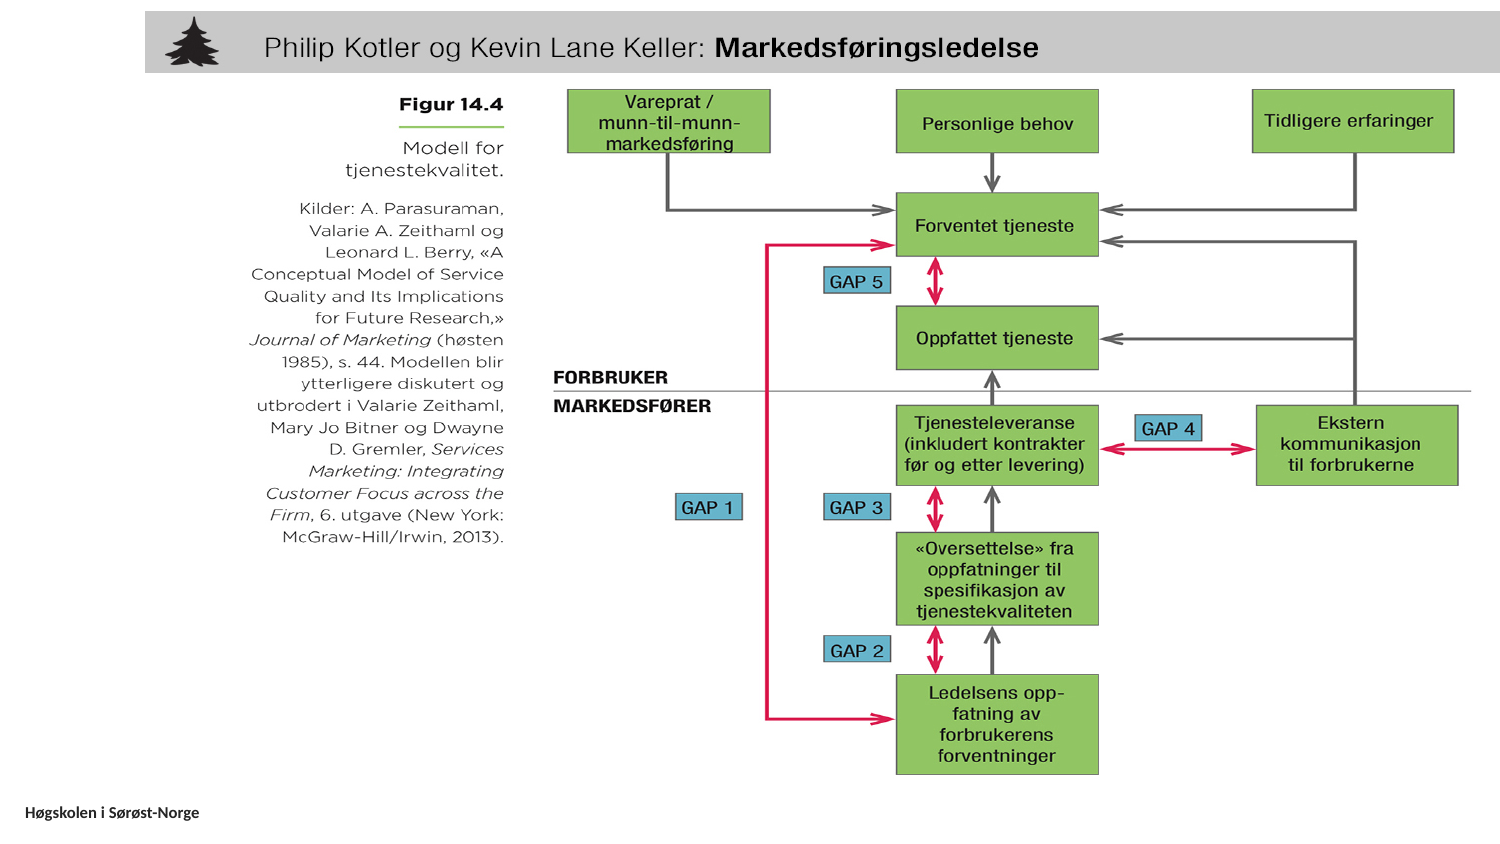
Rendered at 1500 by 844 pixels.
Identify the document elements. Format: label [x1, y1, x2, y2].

picture [145, 11, 1500, 793]
